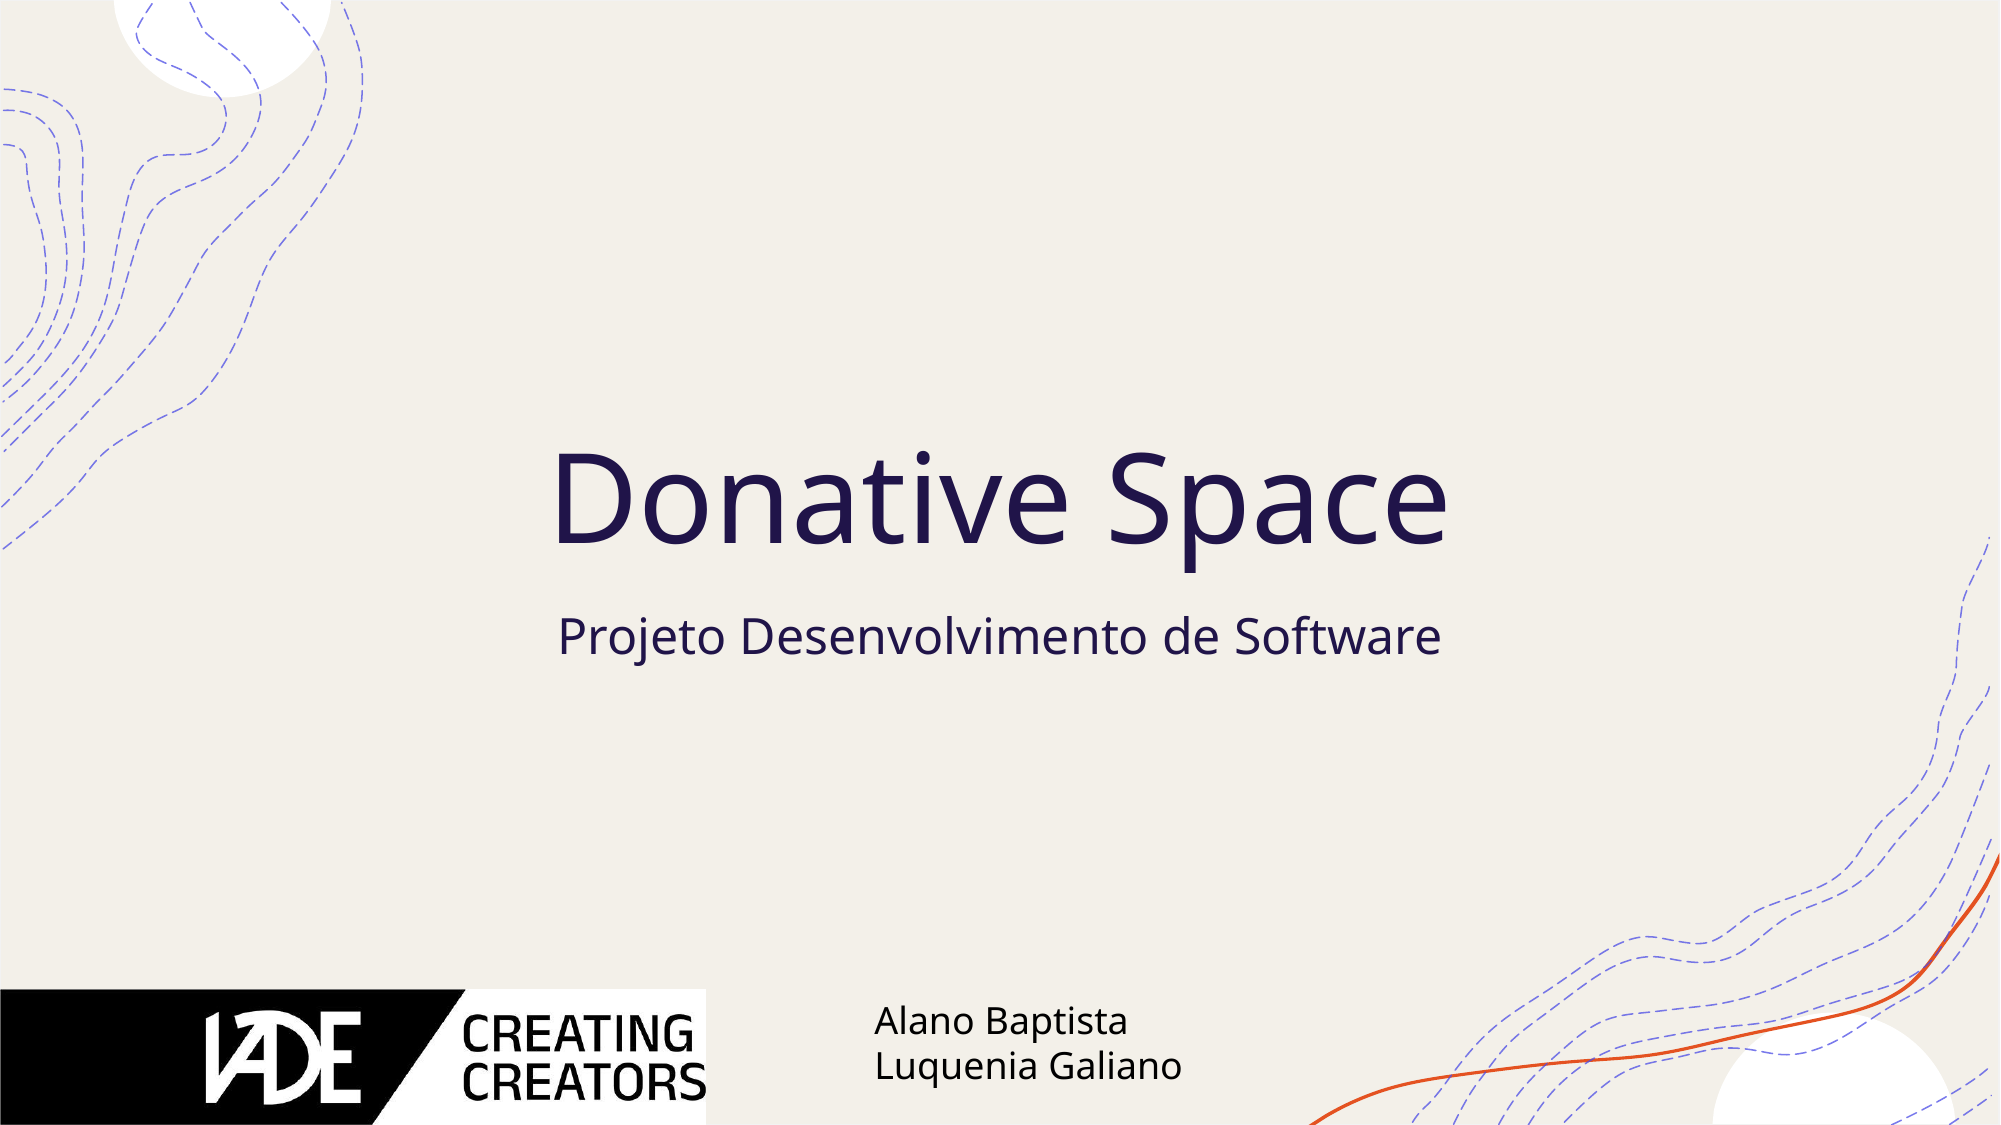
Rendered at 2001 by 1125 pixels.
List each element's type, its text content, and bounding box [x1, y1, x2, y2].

title Donative Space [249, 184, 1750, 576]
picture [0, 989, 706, 1125]
text_box Alano Baptista Luquenia Galiano [859, 989, 1861, 1094]
subtitle Projeto Desenvolvimento de Software [249, 590, 1750, 863]
